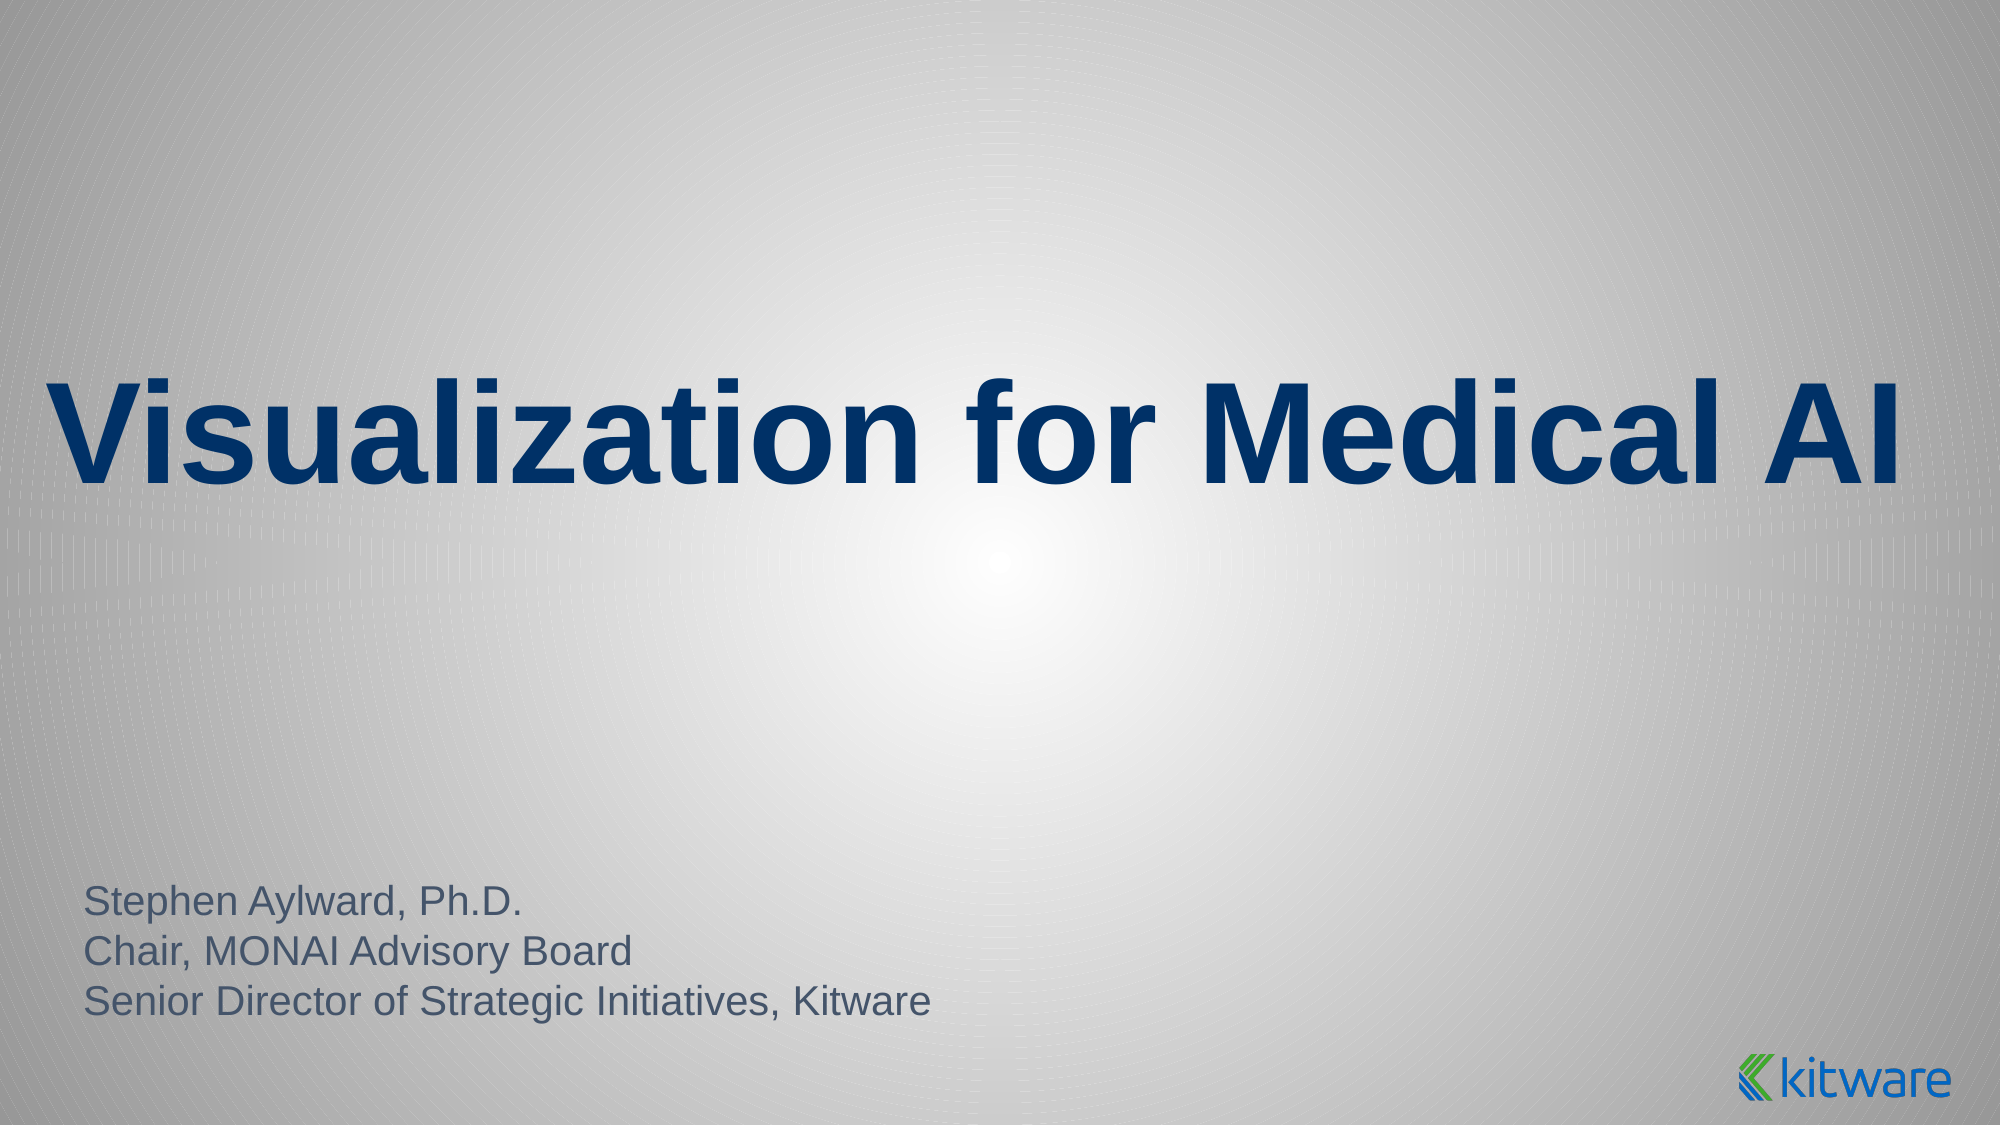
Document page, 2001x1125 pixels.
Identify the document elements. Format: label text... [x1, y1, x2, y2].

title Visualization for Medical AI [20, 252, 1932, 701]
picture [1717, 1038, 1972, 1117]
subtitle Stephen Aylward, Ph.D. Chair, MONAI Advisory Board Senior Director of Strategic Initiatives, Kitware [68, 859, 1932, 1033]
